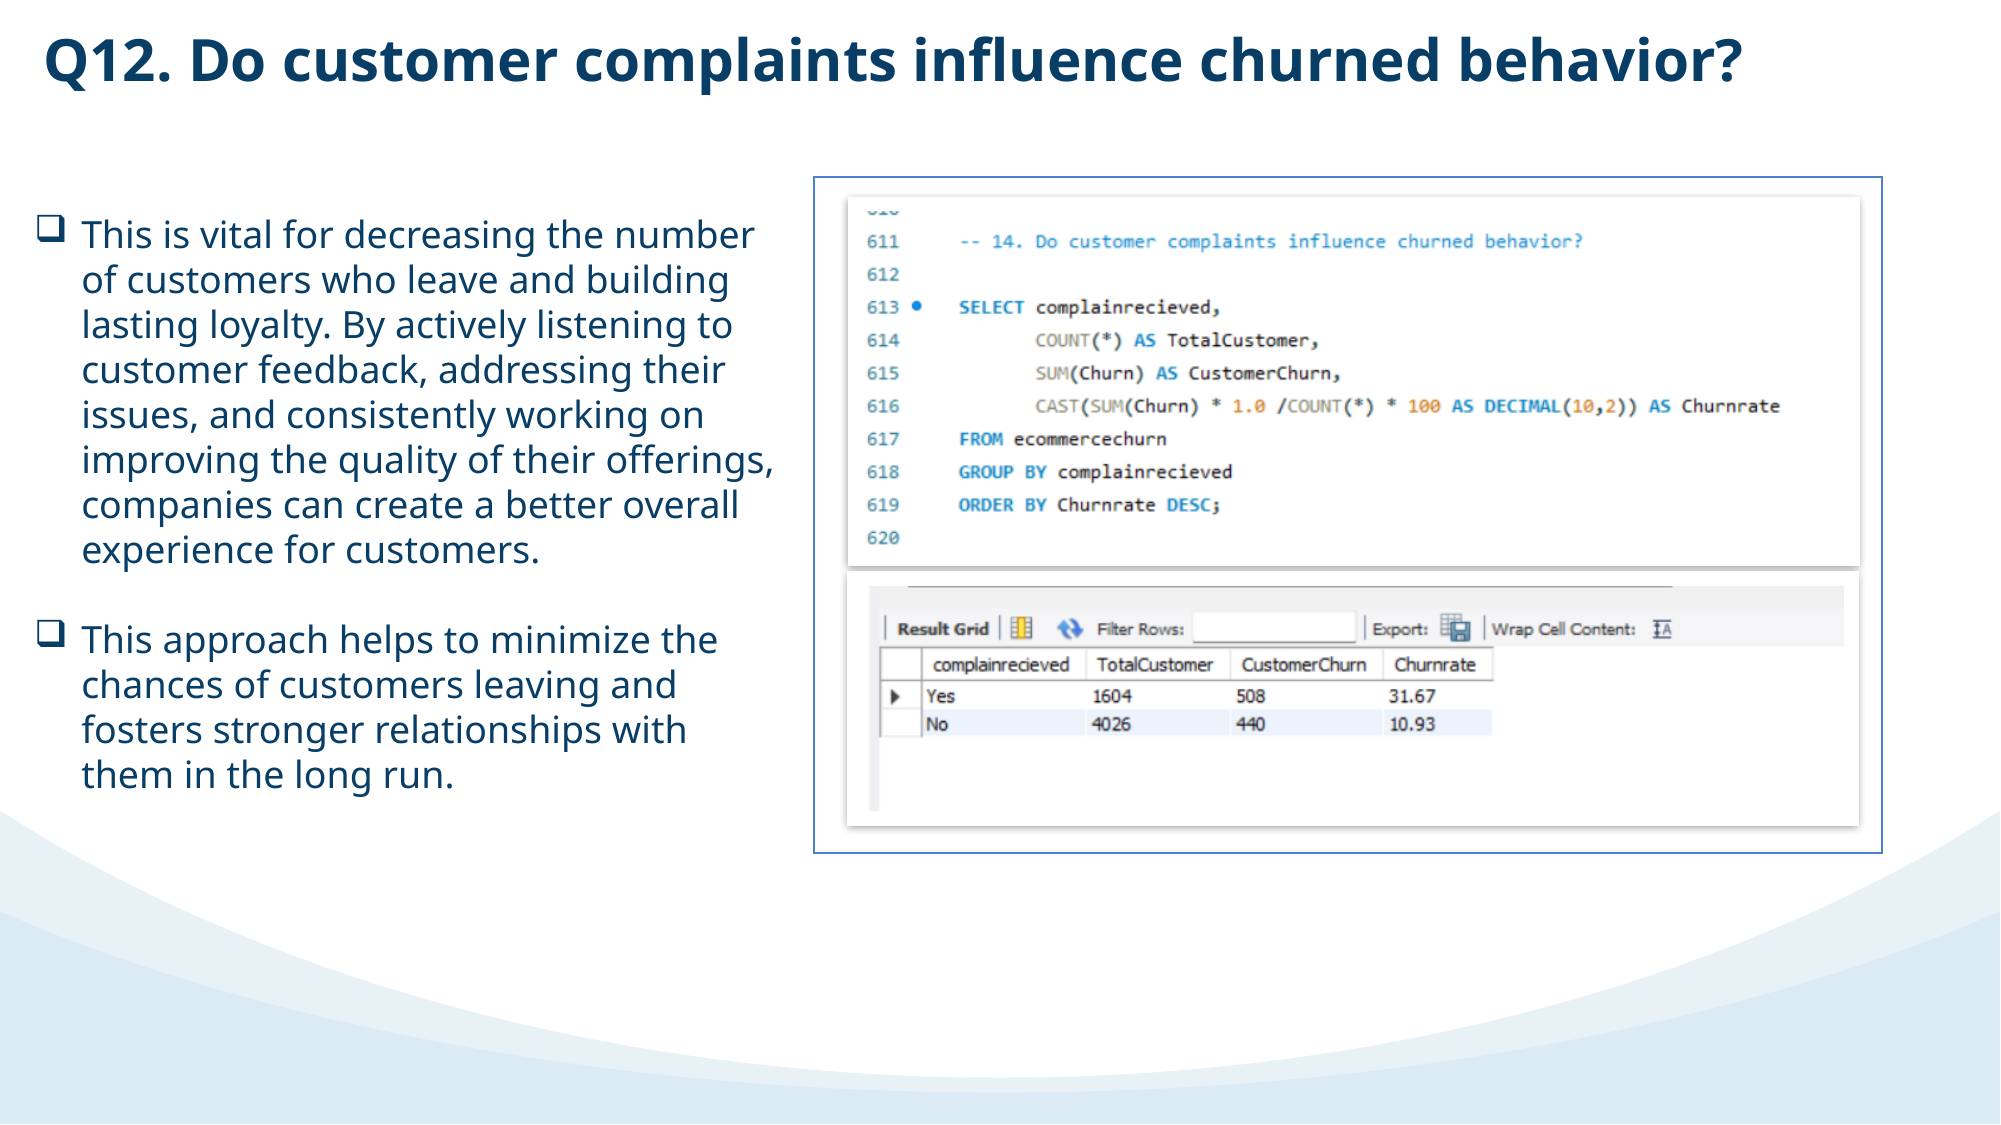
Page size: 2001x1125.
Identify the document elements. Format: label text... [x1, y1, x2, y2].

text_box Q12. Do customer complaints influence churned behavior? [43, 23, 1957, 94]
text_box This is vital for decreasing the number of customers who leave and building lasting loyalty. By actively listening to customer feedback, addressing their issues, and consistently working on improving the quality of their offerings, companies can create a better overall experience for customers. This approach helps to minimize the chances of customers leaving and fosters stronger relationships with them in the long run. [34, 211, 792, 797]
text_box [0, 810, 2000, 1124]
text_box [813, 176, 1883, 810]
picture [862, 211, 1846, 552]
picture [861, 585, 1845, 812]
